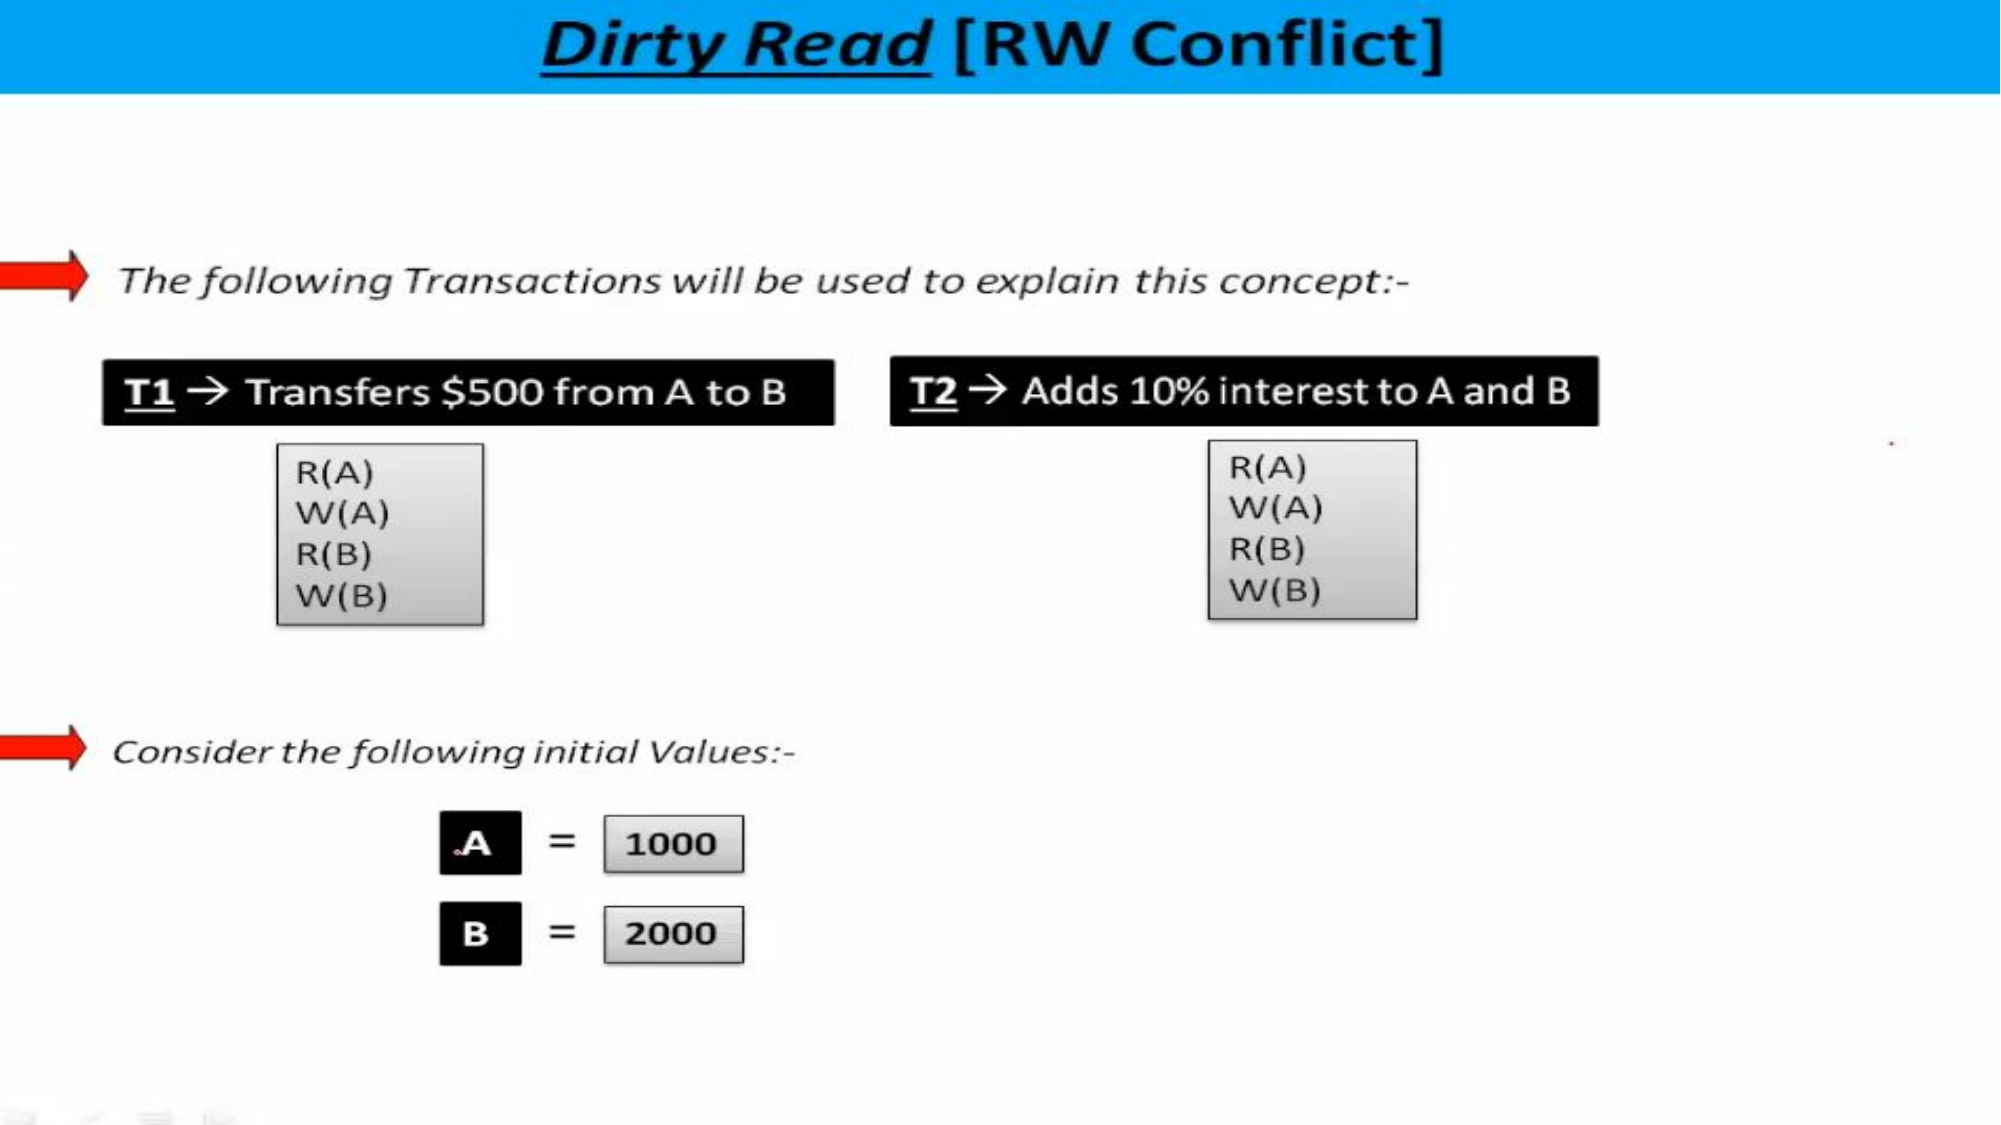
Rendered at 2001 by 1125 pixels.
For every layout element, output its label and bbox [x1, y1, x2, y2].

picture [0, 350, 1798, 1014]
list [0, 0, 2000, 1125]
